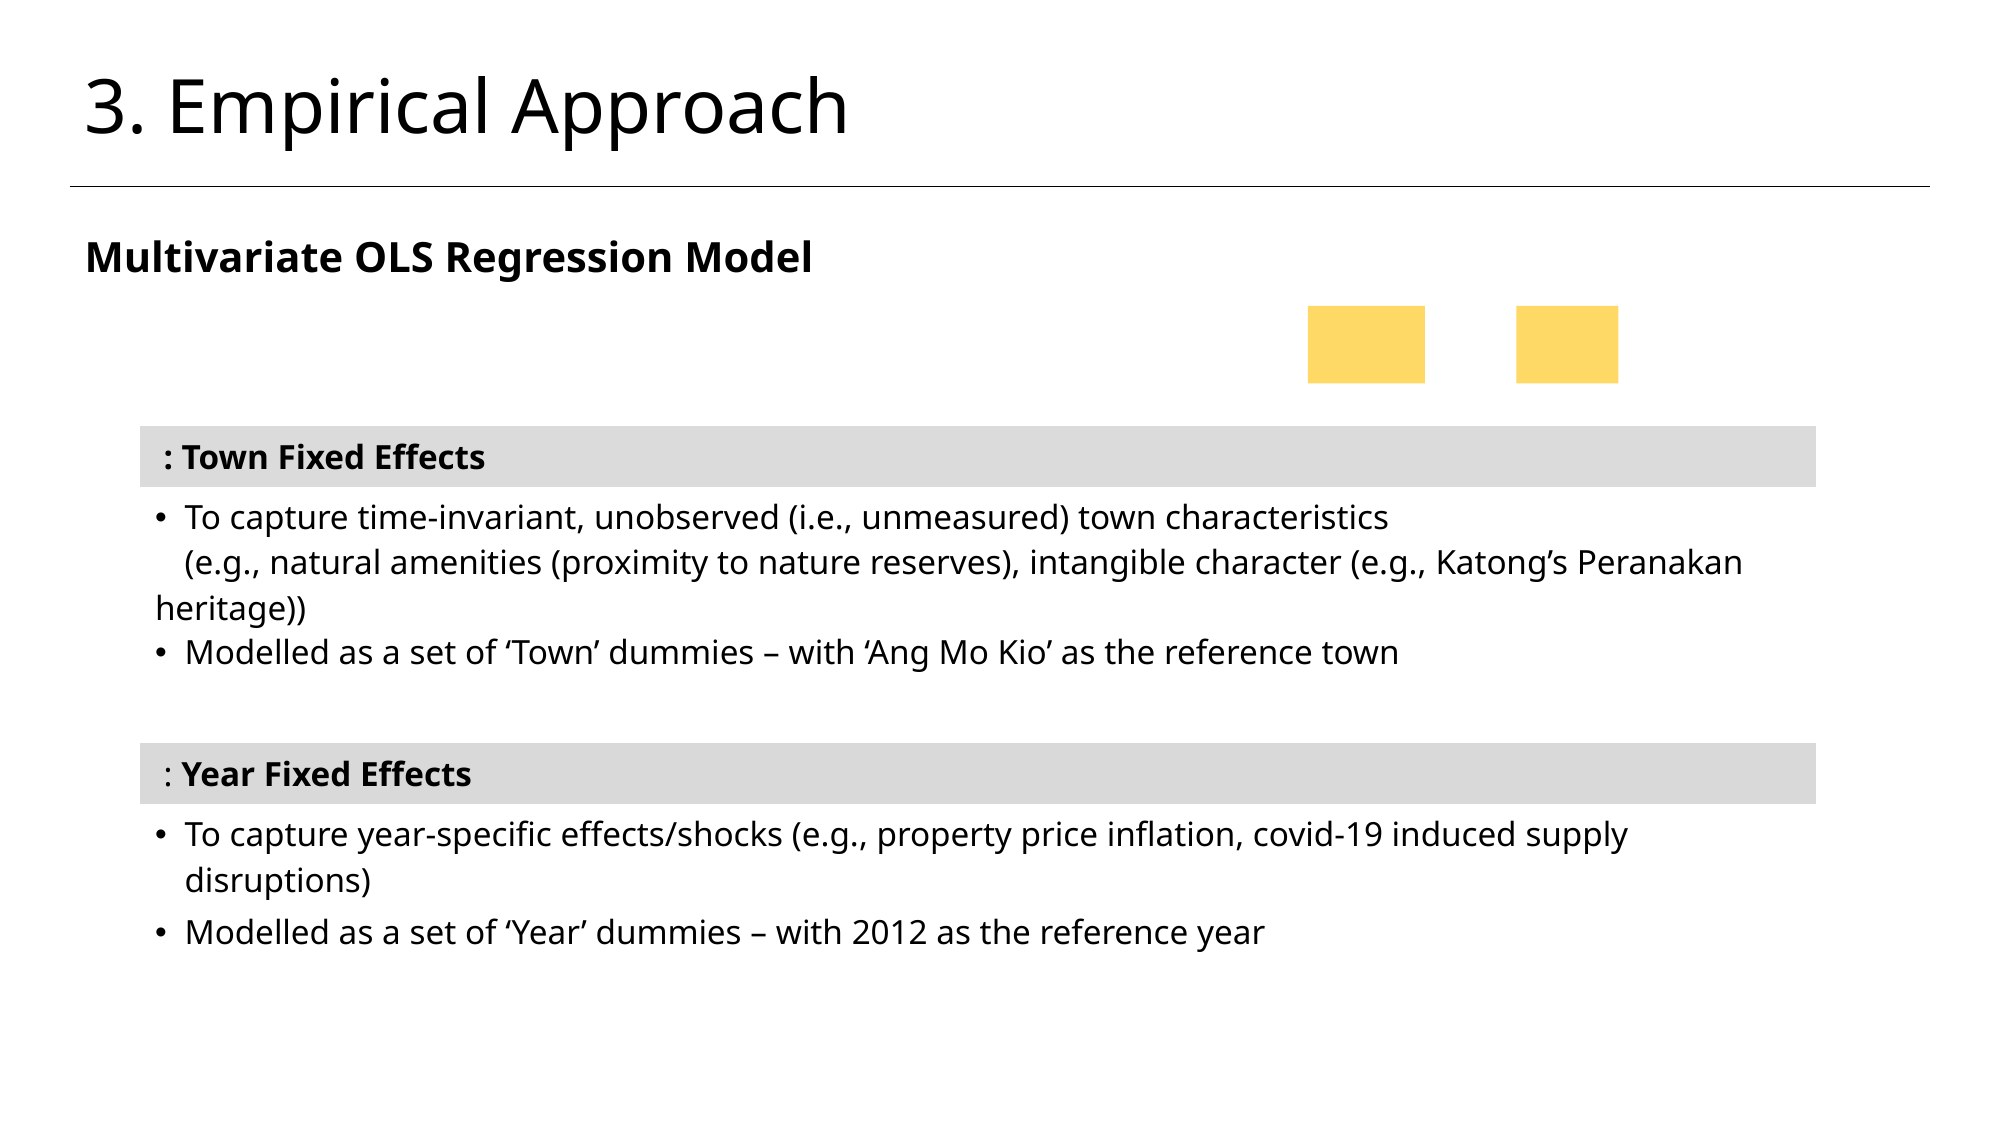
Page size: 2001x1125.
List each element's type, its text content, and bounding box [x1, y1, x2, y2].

text_box [1307, 305, 1426, 384]
text_box 3. Empirical Approach [69, 51, 1931, 157]
text_box [1515, 305, 1619, 384]
